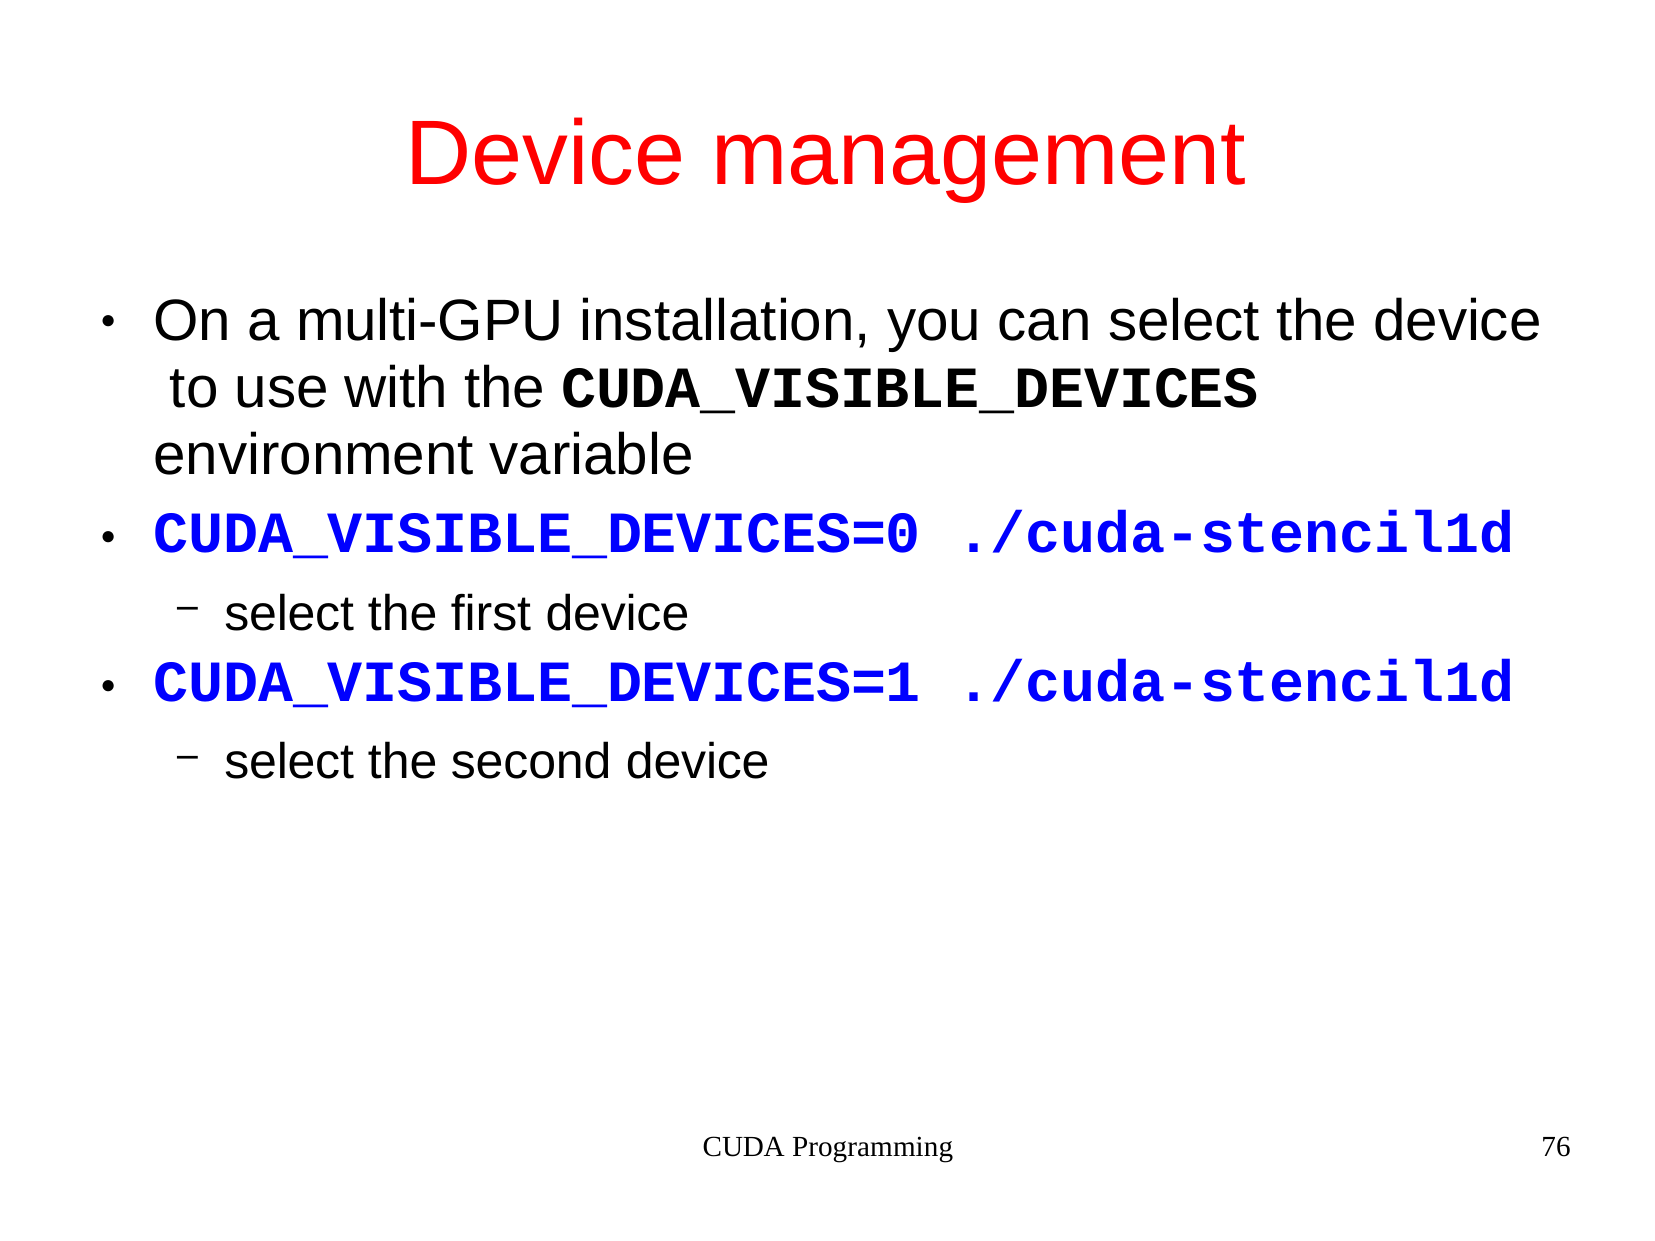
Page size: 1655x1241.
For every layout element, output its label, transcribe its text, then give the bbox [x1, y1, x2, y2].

text_box On a multi-GPU installation, you can select the device to use with the CUDA_VISIBLE_DEVICES environment variable CUDA_VISIBLE_DEVICES=0 ./cuda-stencil1d select the first device CUDA_VISIBLE_DEVICES=1 ./cuda-stencil1d select the second device [151, 282, 1547, 789]
text_box CUDA Programming [700, 1124, 955, 1162]
text_box 76 [1539, 1124, 1573, 1162]
title Device management [403, 90, 1249, 282]
text_box ● [98, 516, 124, 550]
text_box ● [98, 300, 124, 335]
text_box ● [98, 665, 124, 699]
